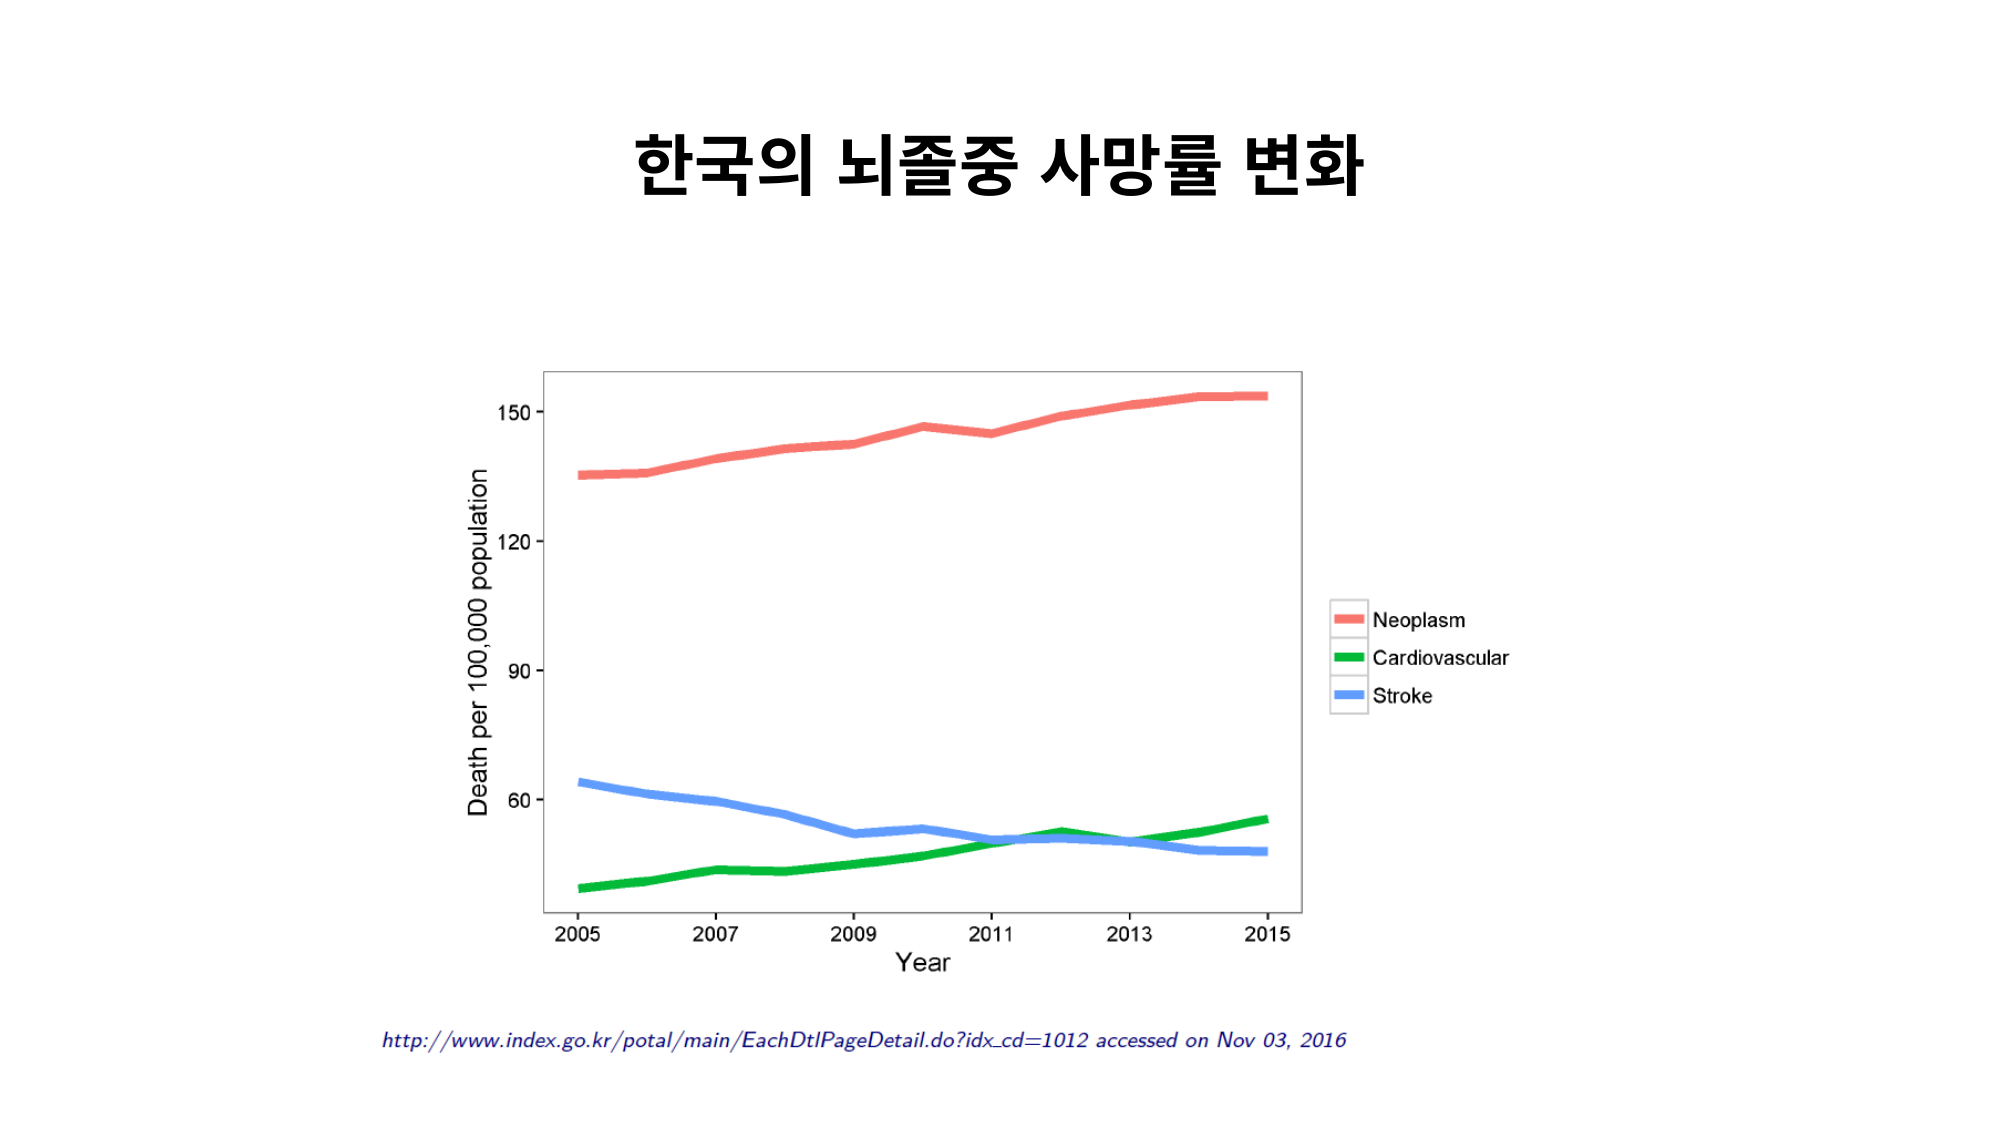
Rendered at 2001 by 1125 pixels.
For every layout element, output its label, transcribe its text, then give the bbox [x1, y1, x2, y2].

picture [345, 277, 1655, 1086]
title 한국의 뇌졸중 사망률 변화 [137, 59, 1863, 278]
